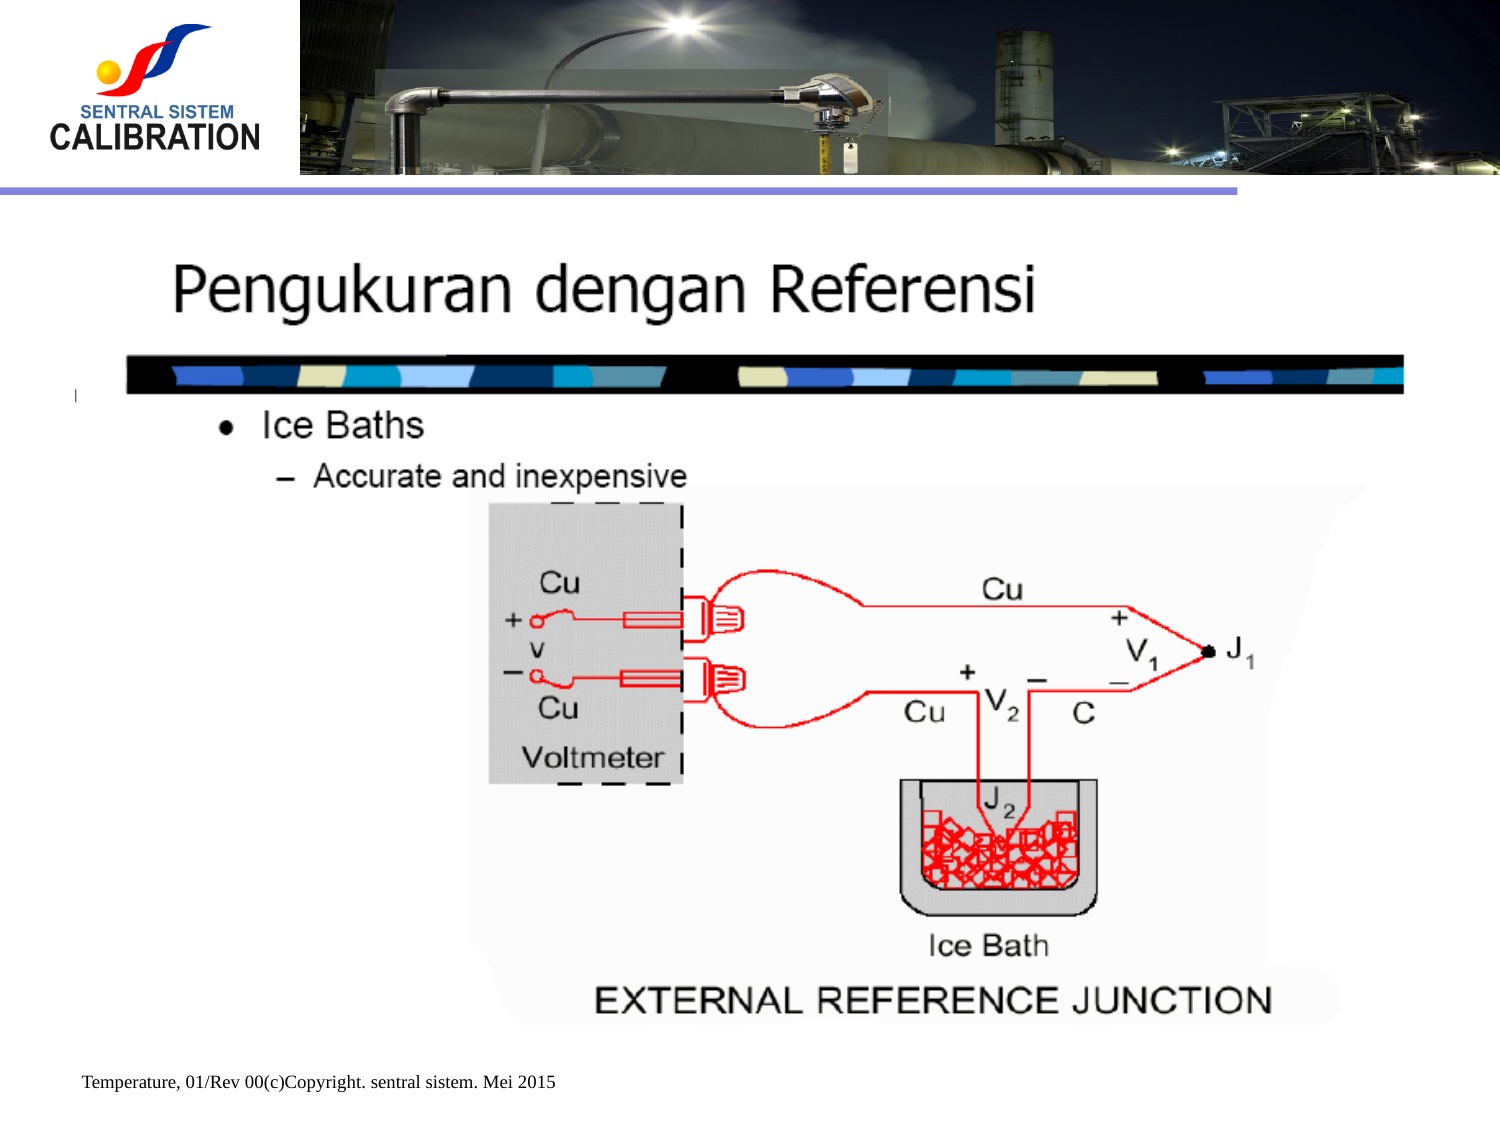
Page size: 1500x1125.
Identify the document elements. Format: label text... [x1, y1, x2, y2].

picture [49, 24, 259, 151]
picture [74, 224, 1432, 1036]
footer Temperature, 01/Rev 00(c)Copyright. sentral sistem. Mei 2015 [37, 1062, 601, 1125]
text_box [0, 185, 1240, 197]
picture [299, 0, 1500, 176]
